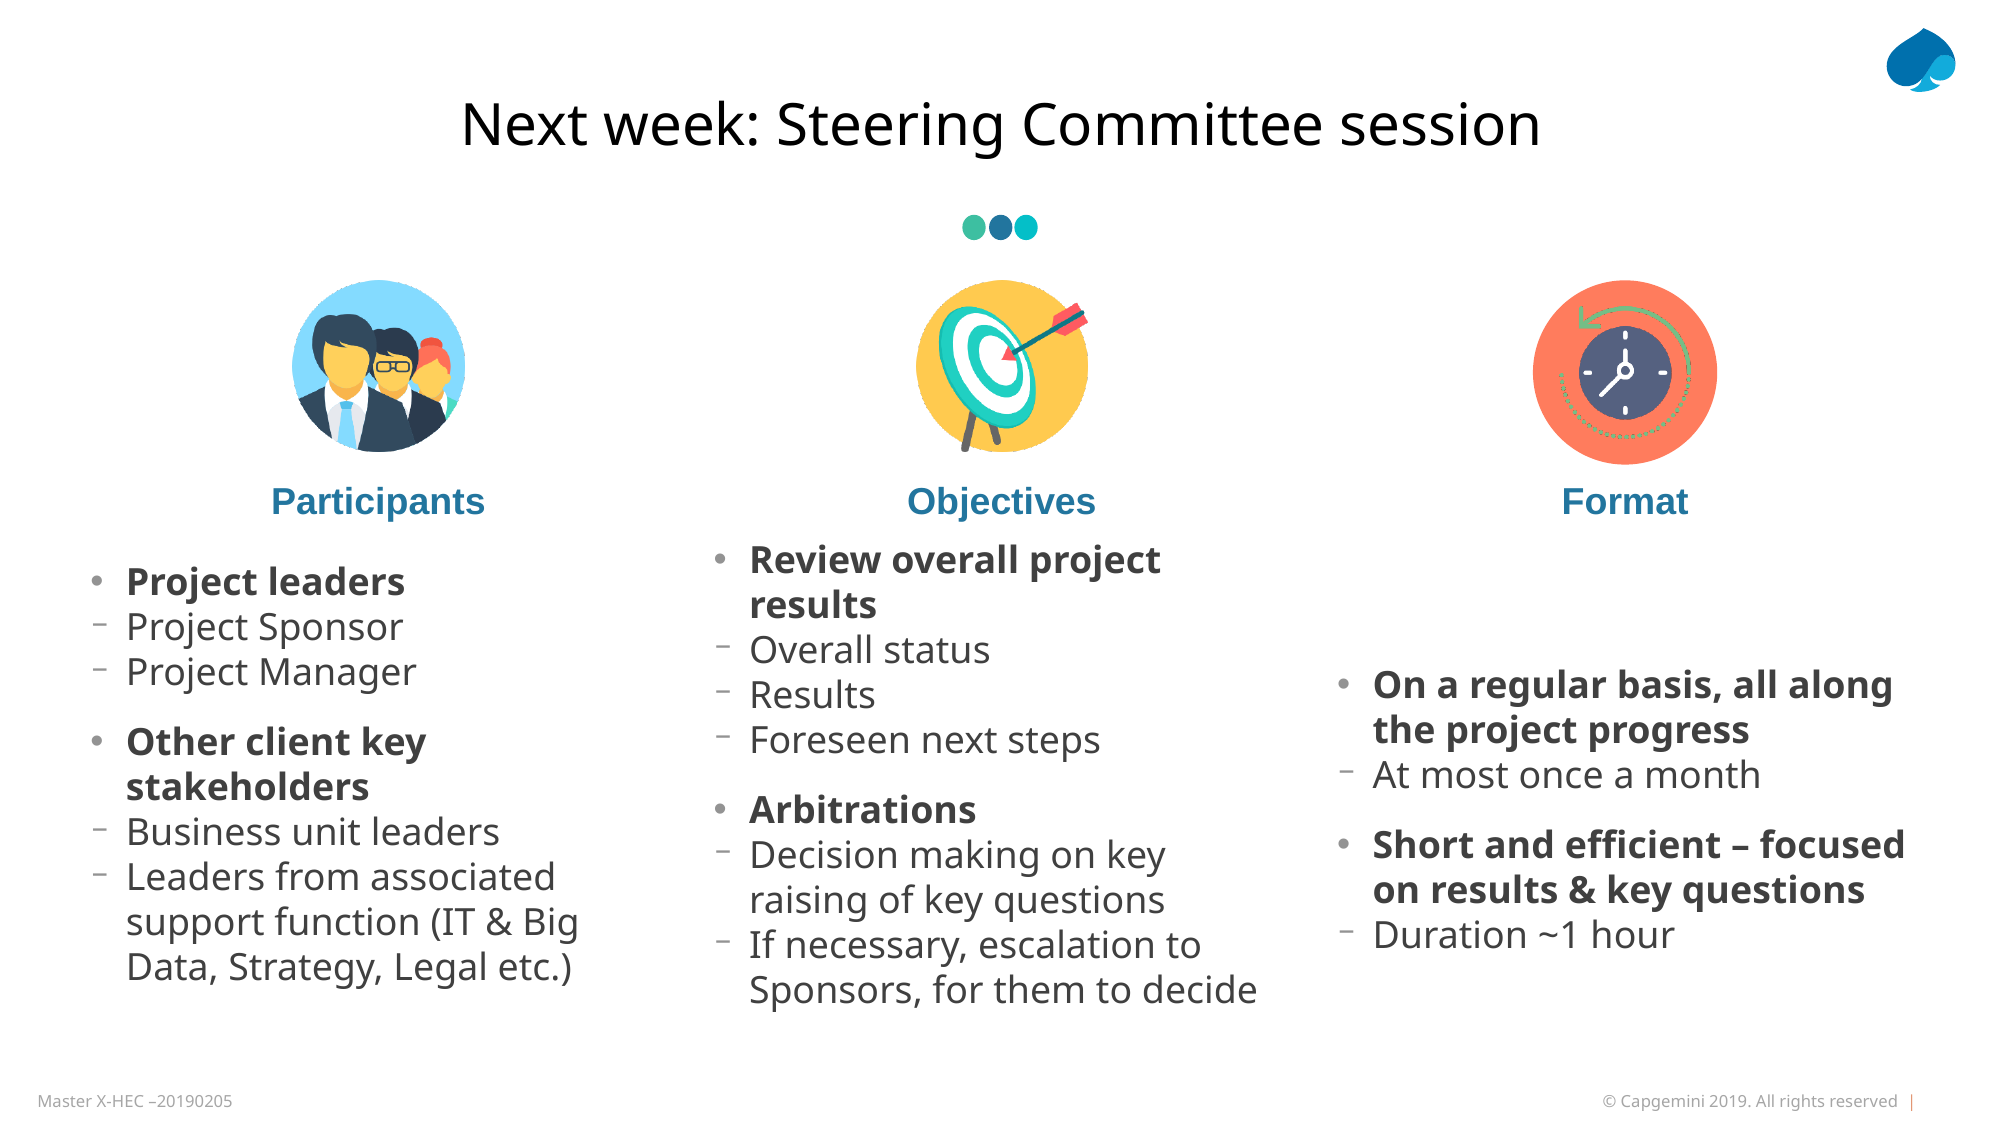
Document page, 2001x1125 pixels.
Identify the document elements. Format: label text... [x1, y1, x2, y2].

text_box [1531, 279, 1719, 451]
picture [916, 280, 1088, 452]
picture [1559, 306, 1691, 439]
picture [292, 280, 465, 452]
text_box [66, 451, 1937, 984]
title Next week: Steering Committee session [66, 40, 1937, 213]
